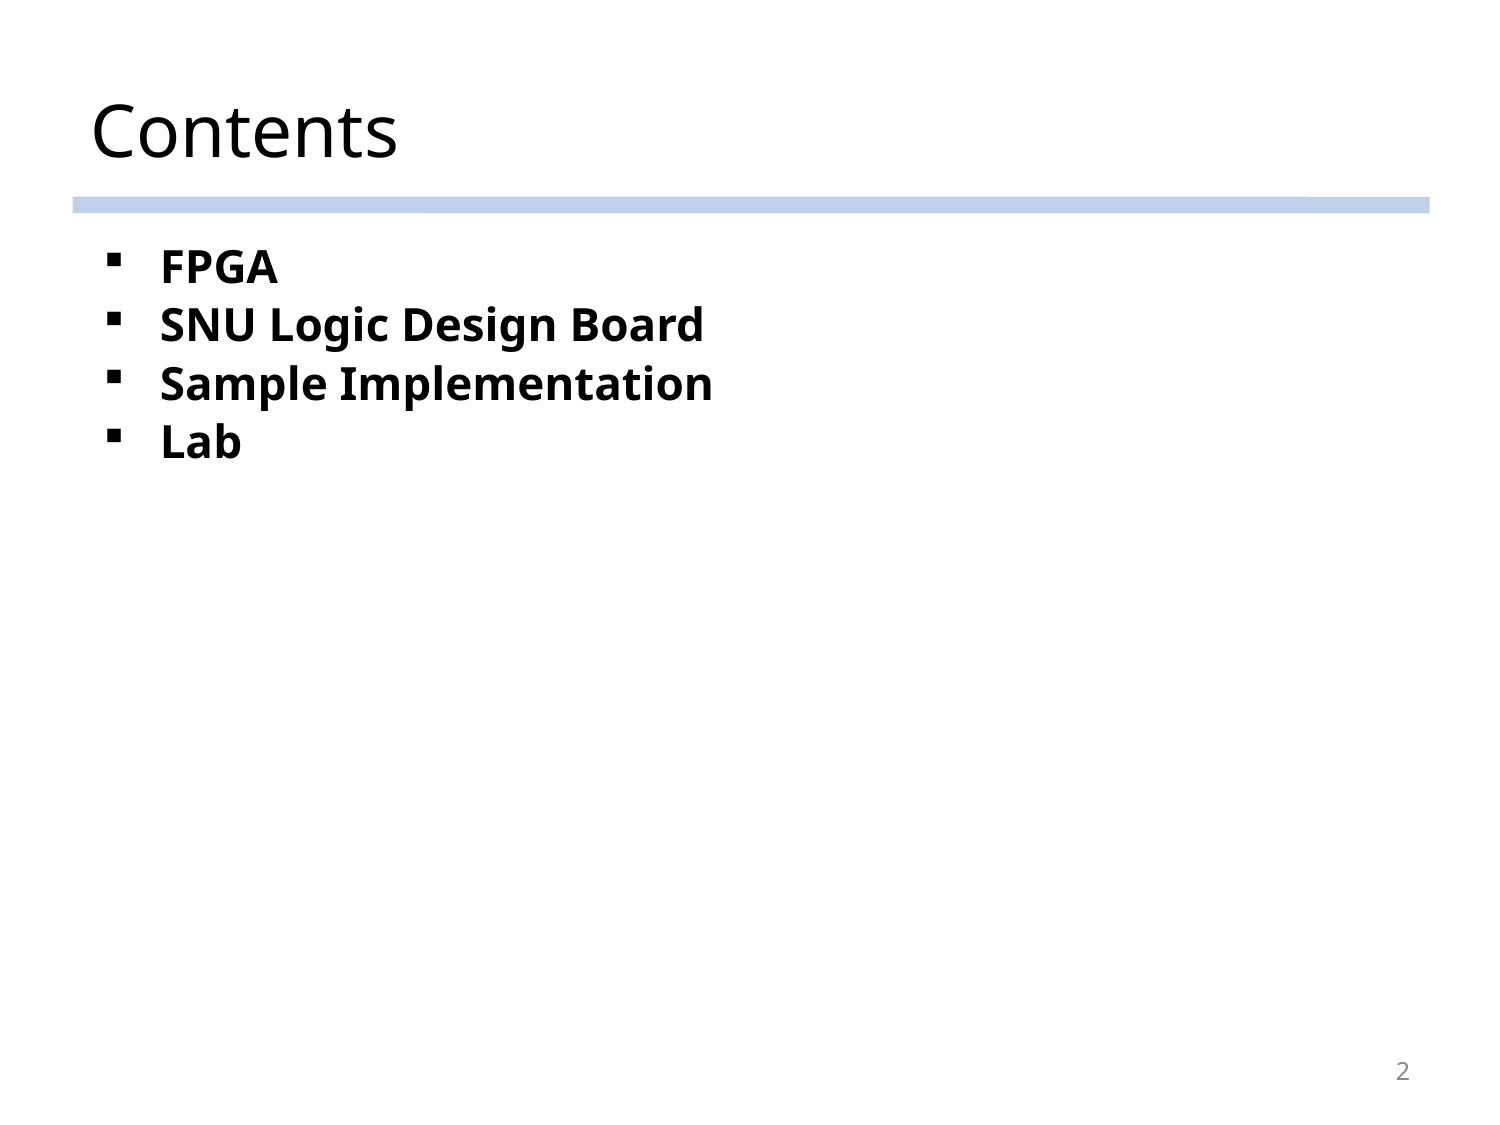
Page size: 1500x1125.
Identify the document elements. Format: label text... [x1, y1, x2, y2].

list FPGA SNU Logic Design Board Sample Implementation Lab [88, 236, 1388, 492]
title Contents [75, 45, 1425, 211]
slide_number 2 [1074, 1042, 1425, 1103]
